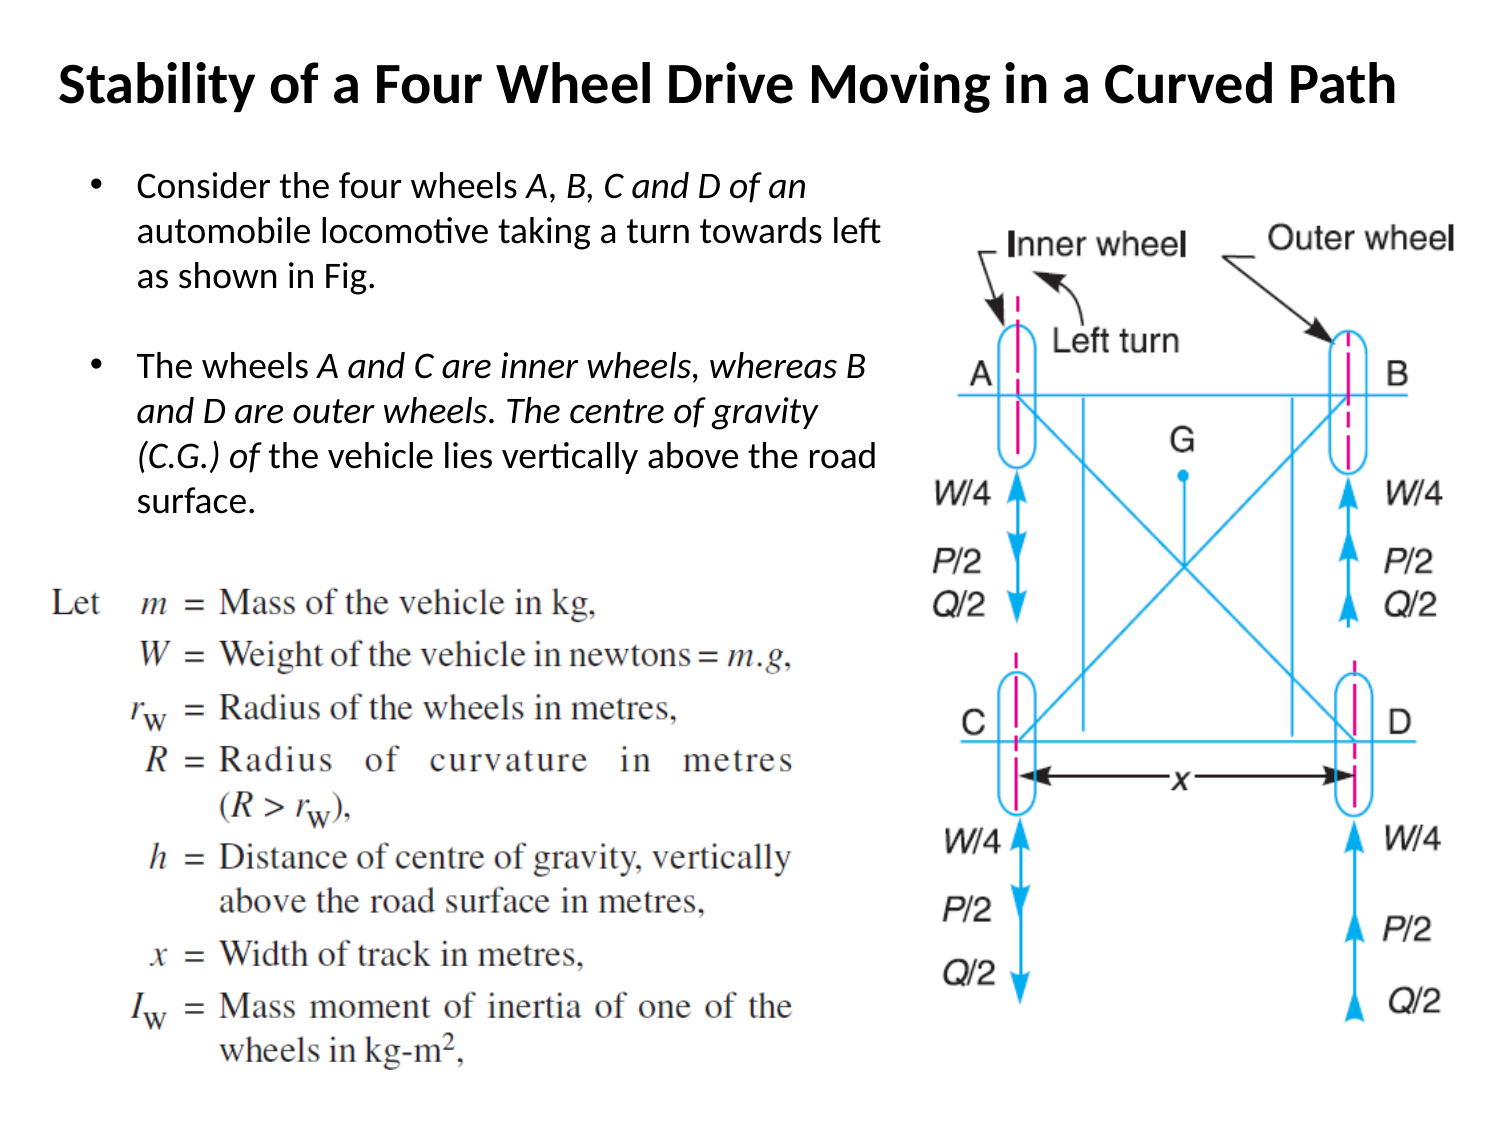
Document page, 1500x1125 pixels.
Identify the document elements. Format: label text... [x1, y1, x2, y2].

picture [43, 581, 819, 1074]
text_box Consider the four wheels A, B, C and D of an automobile locomotive taking a turn towards left as shown in Fig. The wheels A and C are inner wheels, whereas B and D are outer wheels. The centre of gravity (C.G.) of the vehicle lies vertically above the road surface. [74, 153, 900, 529]
picture [924, 212, 1474, 1037]
list Stability of a Four Wheel Drive Moving in a Curved Path [43, 37, 1500, 150]
